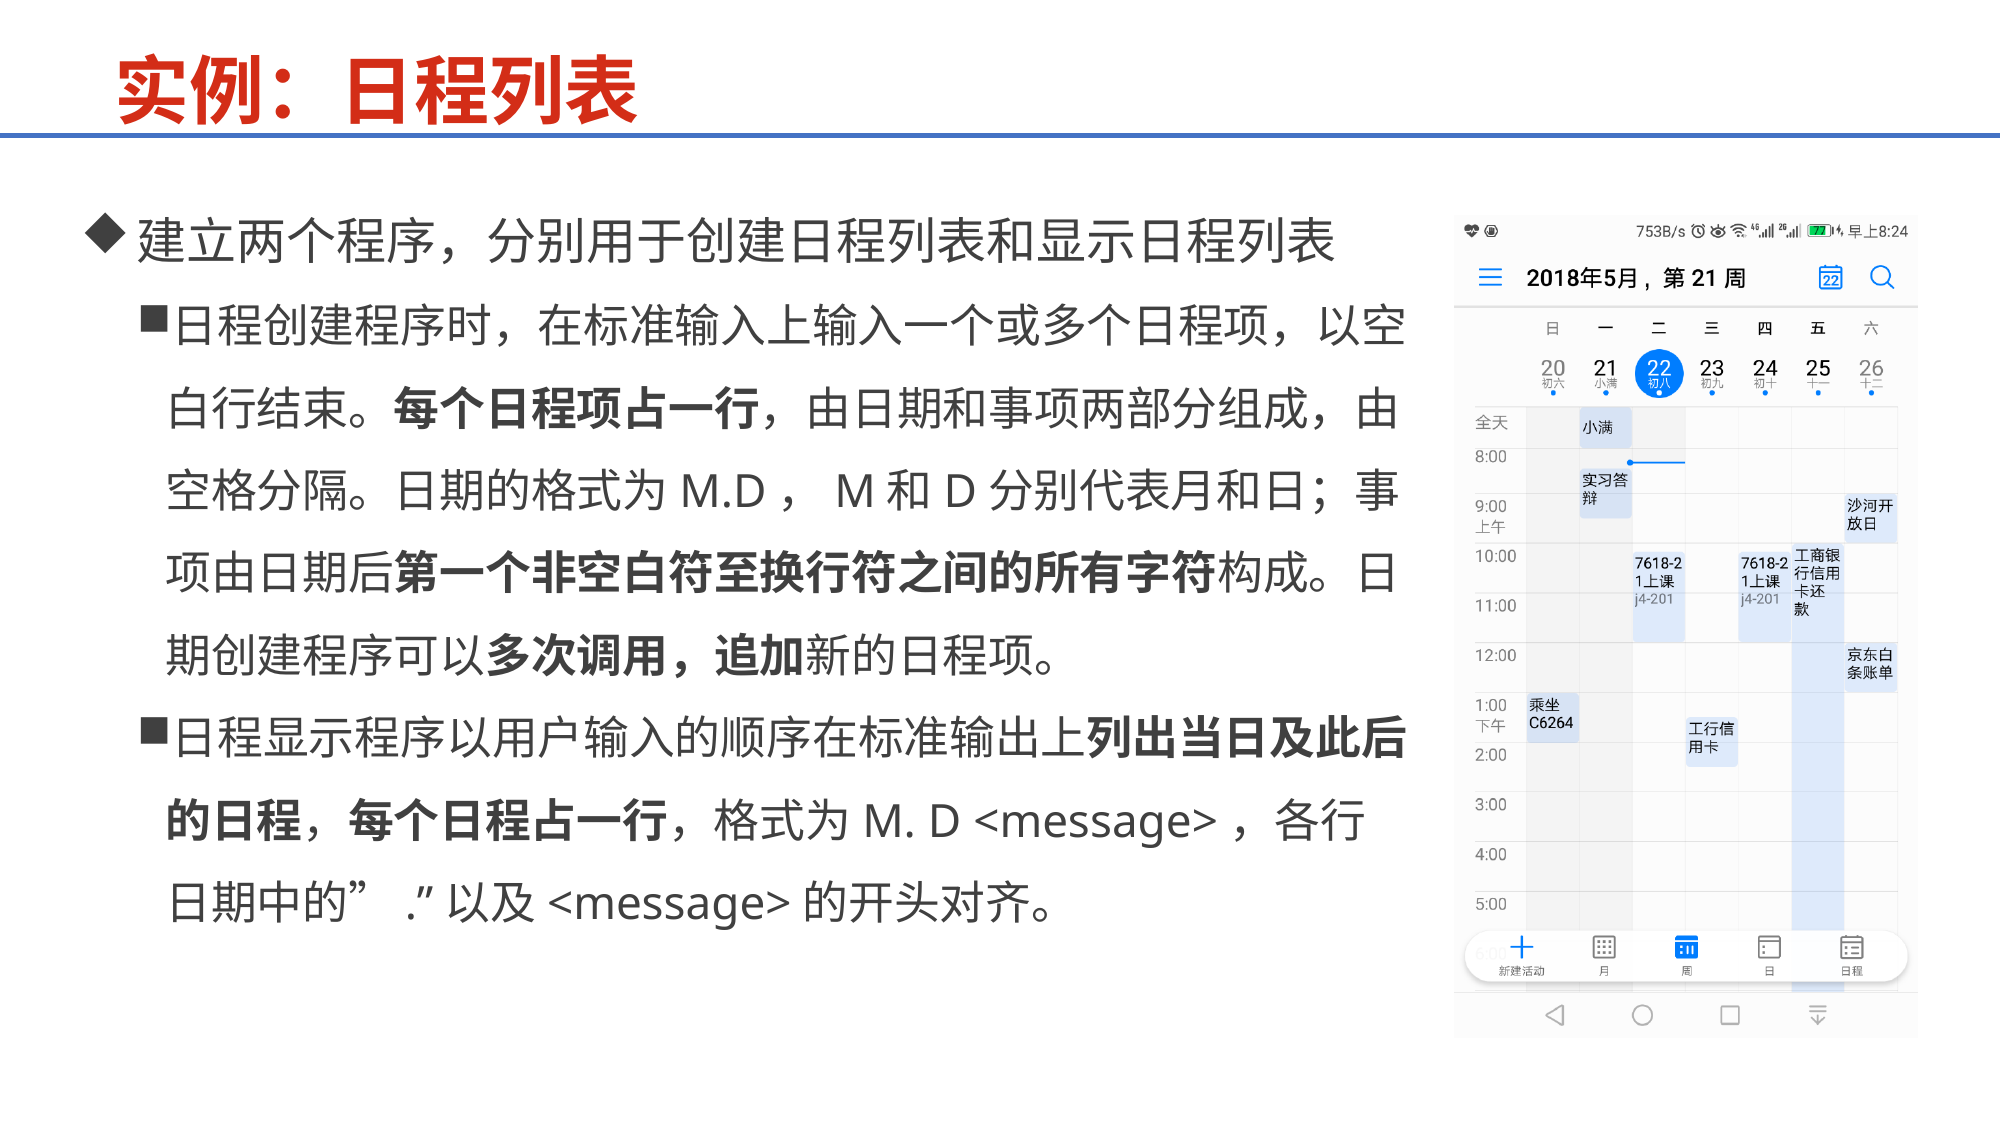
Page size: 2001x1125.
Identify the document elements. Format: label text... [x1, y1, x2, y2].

text_box 实例：日程列表 [99, 46, 1686, 142]
picture [1454, 215, 1918, 1038]
text_box 建立两个程序，分别用于创建日程列表和显示日程列表 日程创建程序时，在标准输入上输入一个或多个日程项，以空白行结束。每个日程项占一行，由日期和事项两部分组成，由空格分隔。日期的格式为M.D，M和D分别代表月和日；事项由日期后第一个非空白符至换行符之间的所有字符构成。日期创建程序可以多次调用，追加新的日程项。 日程显示程序以用户输入的顺序在标准输出上列出当日及此后的日程，每个日程占一行，格式为M. D <message>，各行日期中的”.”以及<message>的开头对齐。 [65, 171, 1426, 987]
